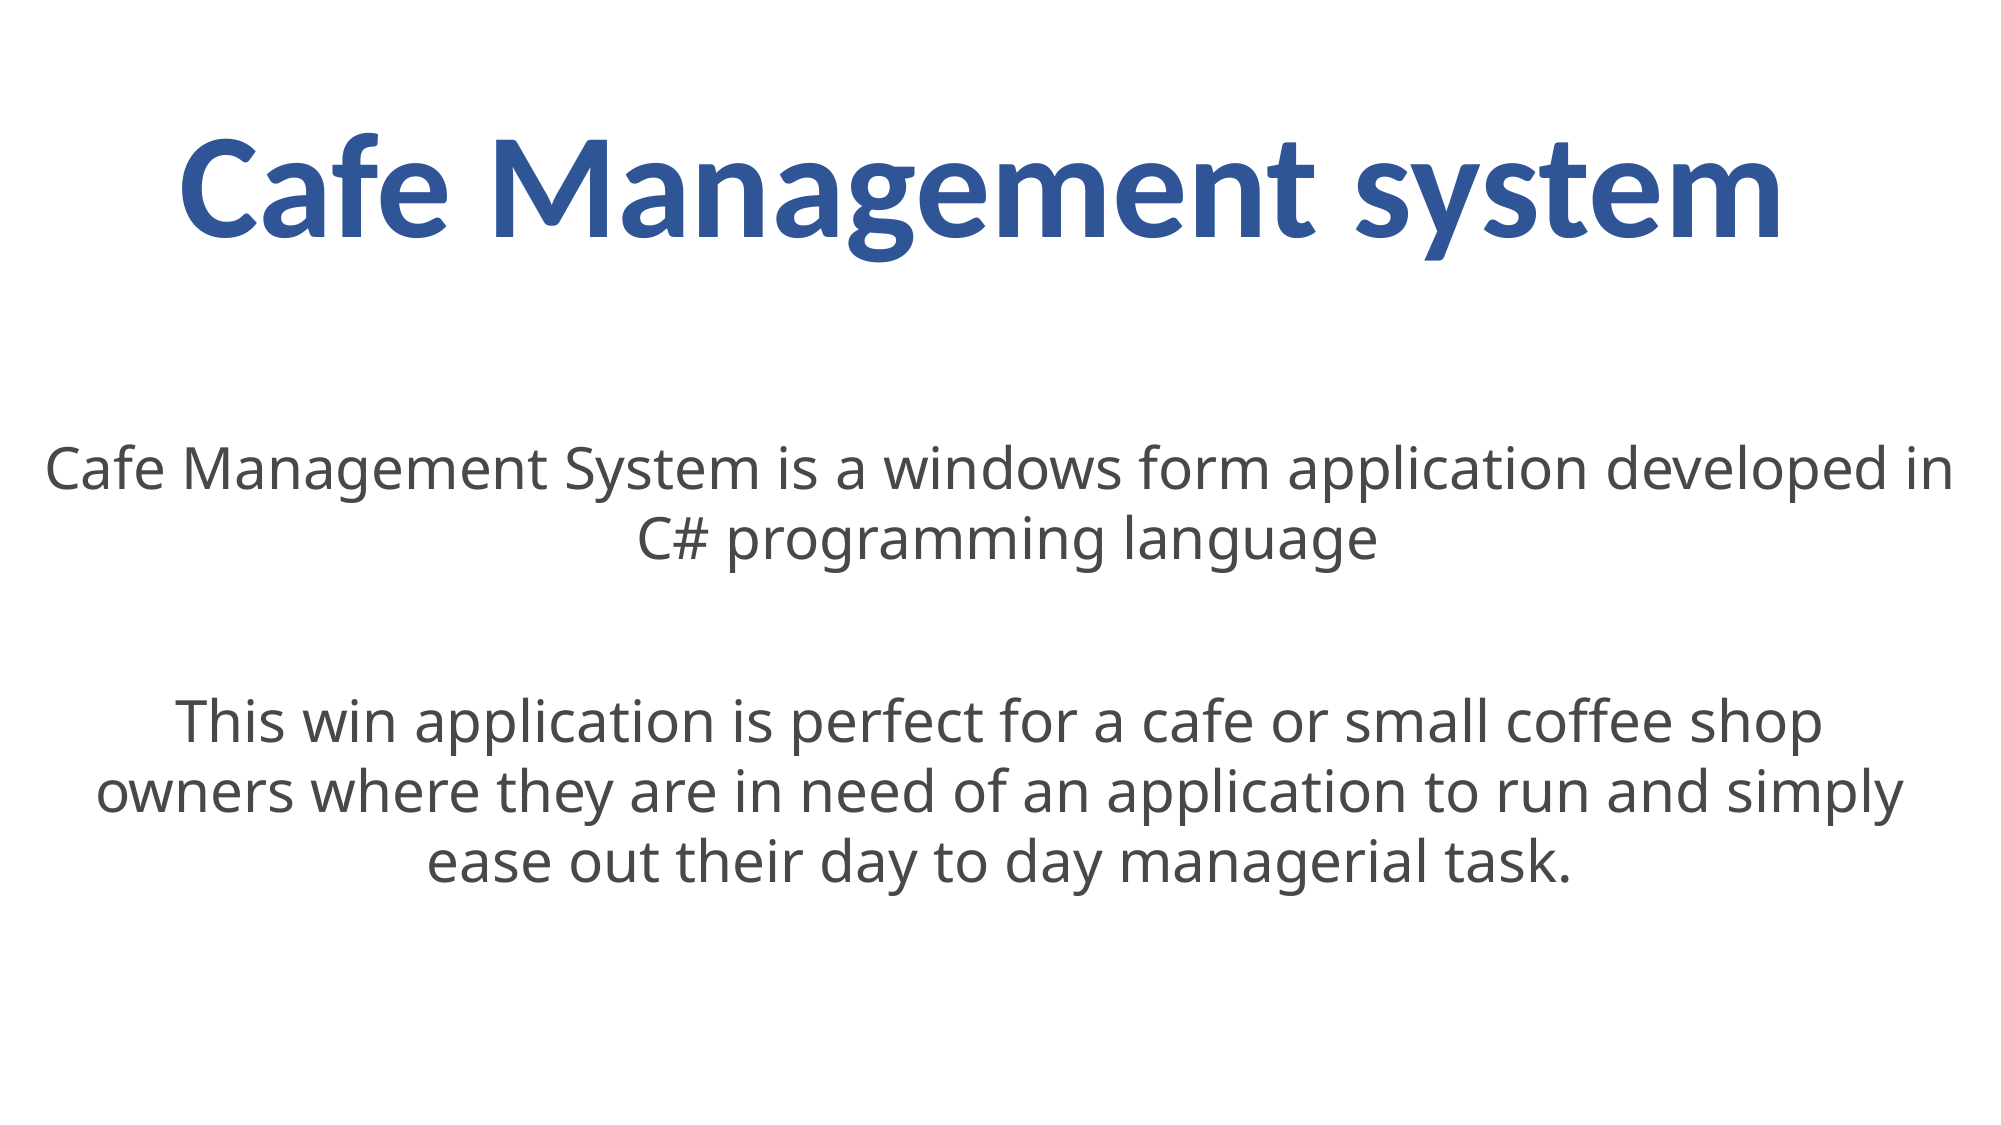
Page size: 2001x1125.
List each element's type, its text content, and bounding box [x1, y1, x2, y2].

text_box This win application is perfect for a cafe or small coffee shop owners where they are in need of an application to run and simply ease out their day to day managerial task. [55, 677, 1945, 902]
text_box Cafe Management system [164, 80, 1836, 276]
text_box Cafe Management System is a windows form application developed in C# programming language [29, 424, 1971, 579]
